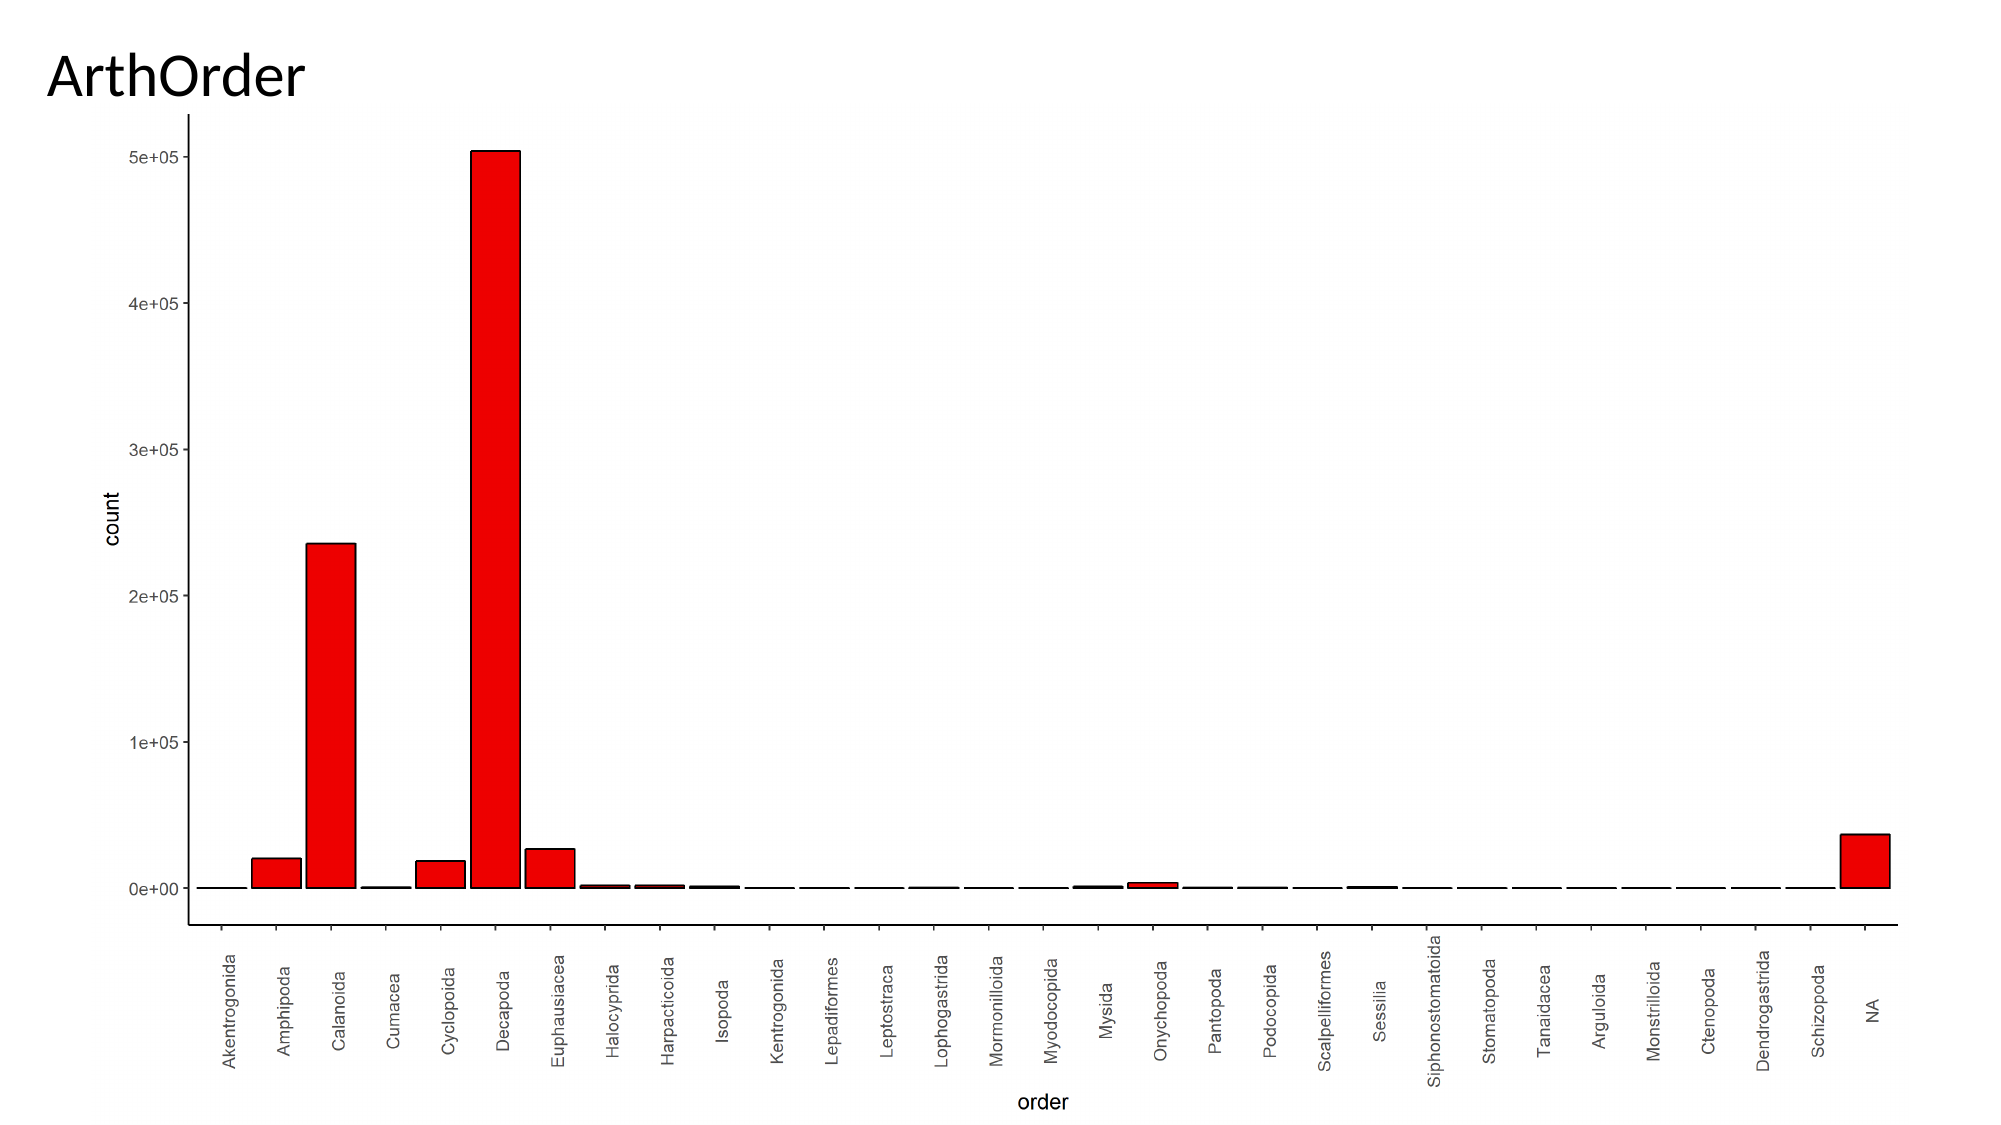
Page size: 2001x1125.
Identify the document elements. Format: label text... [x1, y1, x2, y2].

picture [91, 103, 1909, 1125]
text_box ArthOrder [32, 26, 432, 116]
